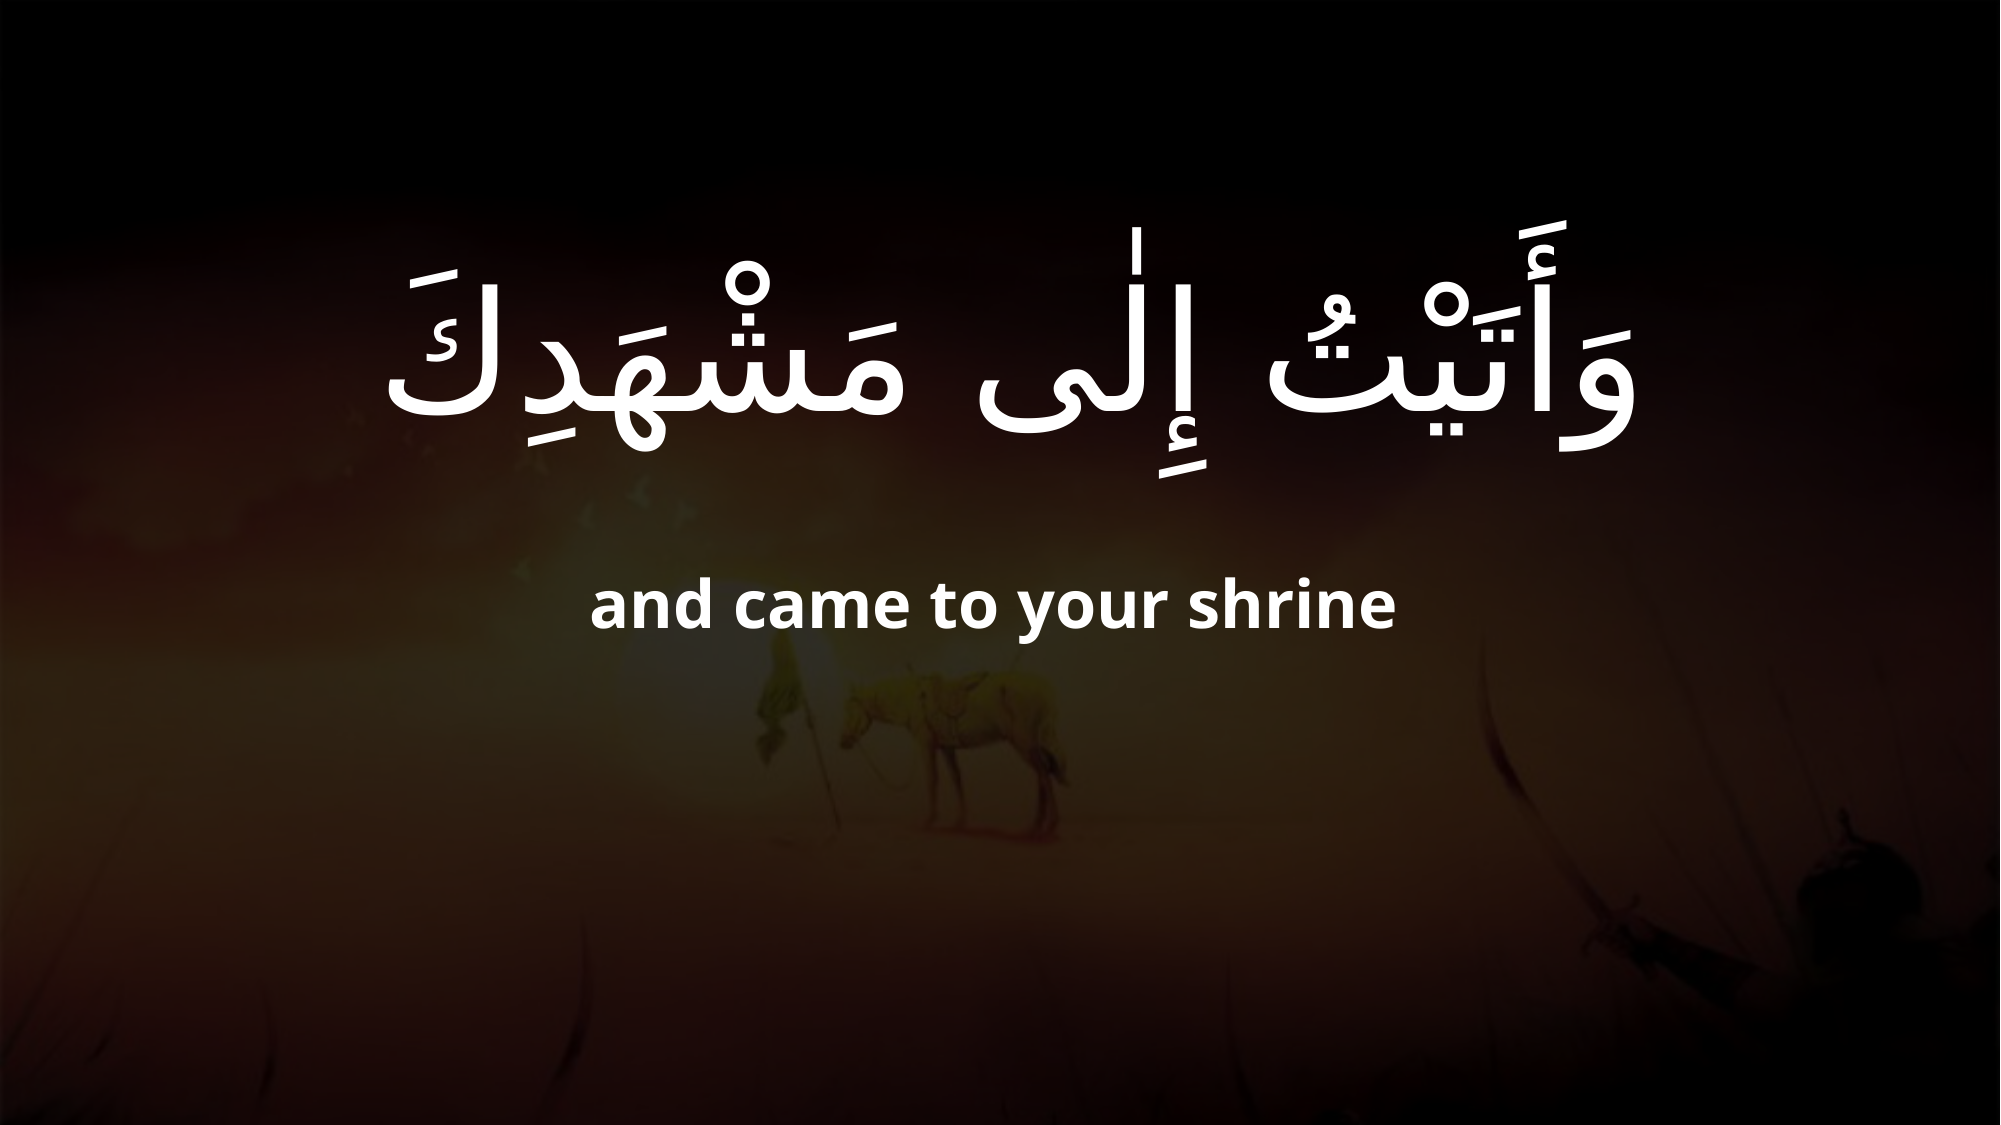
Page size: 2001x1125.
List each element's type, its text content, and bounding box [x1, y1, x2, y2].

subtitle and came to your shrine [303, 554, 1686, 1125]
title وَأَتَيْتُ إِلٰى مَشْهَدِكَ [102, 237, 1922, 453]
